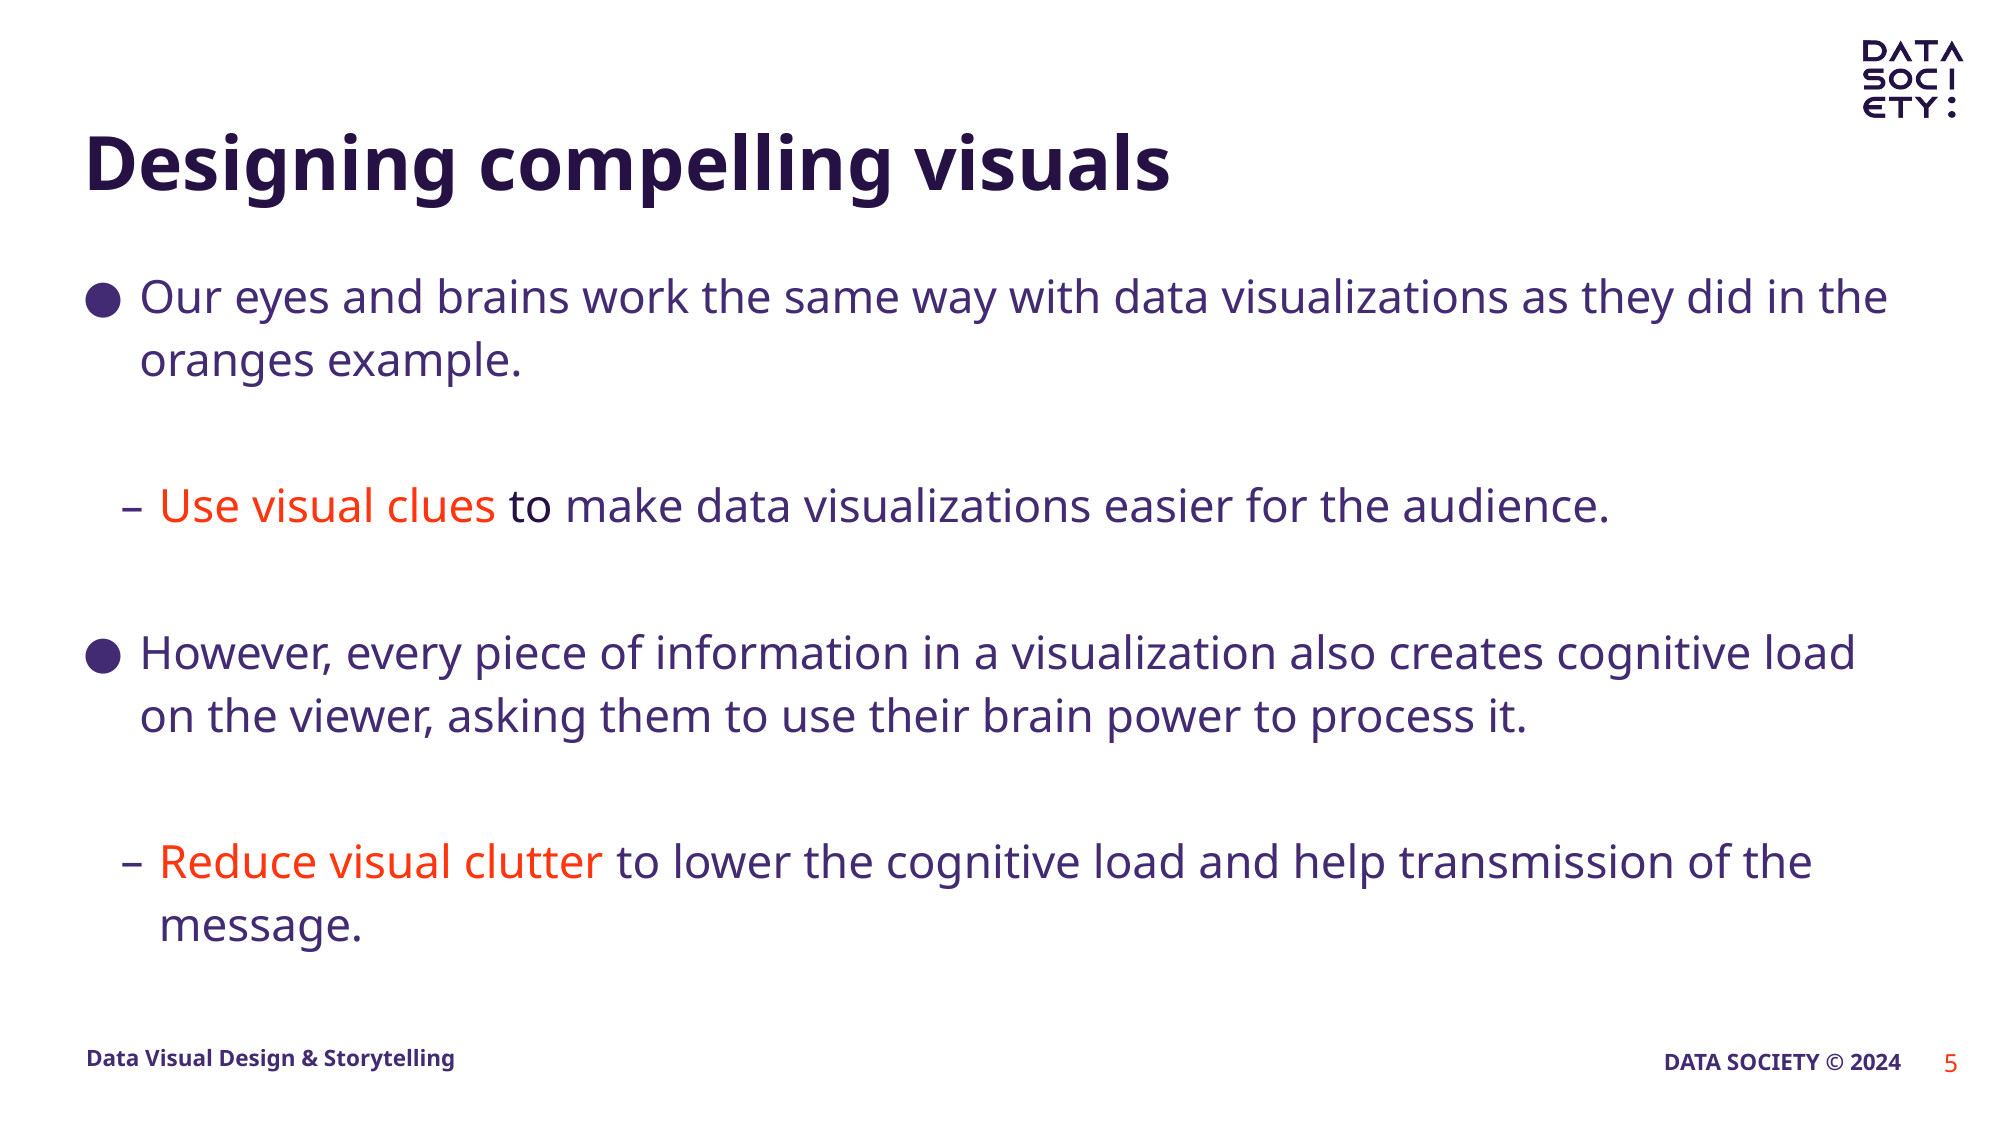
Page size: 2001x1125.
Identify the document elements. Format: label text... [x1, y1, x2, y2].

list Our eyes and brains work the same way with data visualizations as they did in the oranges example. Use visual clues to make data visualizations easier for the audience. However, every piece of information in a visualization also creates cognitive load on the viewer, asking them to use their brain power to process it. Reduce visual clutter to lower the cognitive load and help transmission of the message. [68, 252, 1932, 1000]
slide_number 5 [1853, 1033, 1974, 1097]
picture [1863, 40, 1964, 118]
title Designing compelling visuals [68, 87, 1932, 213]
